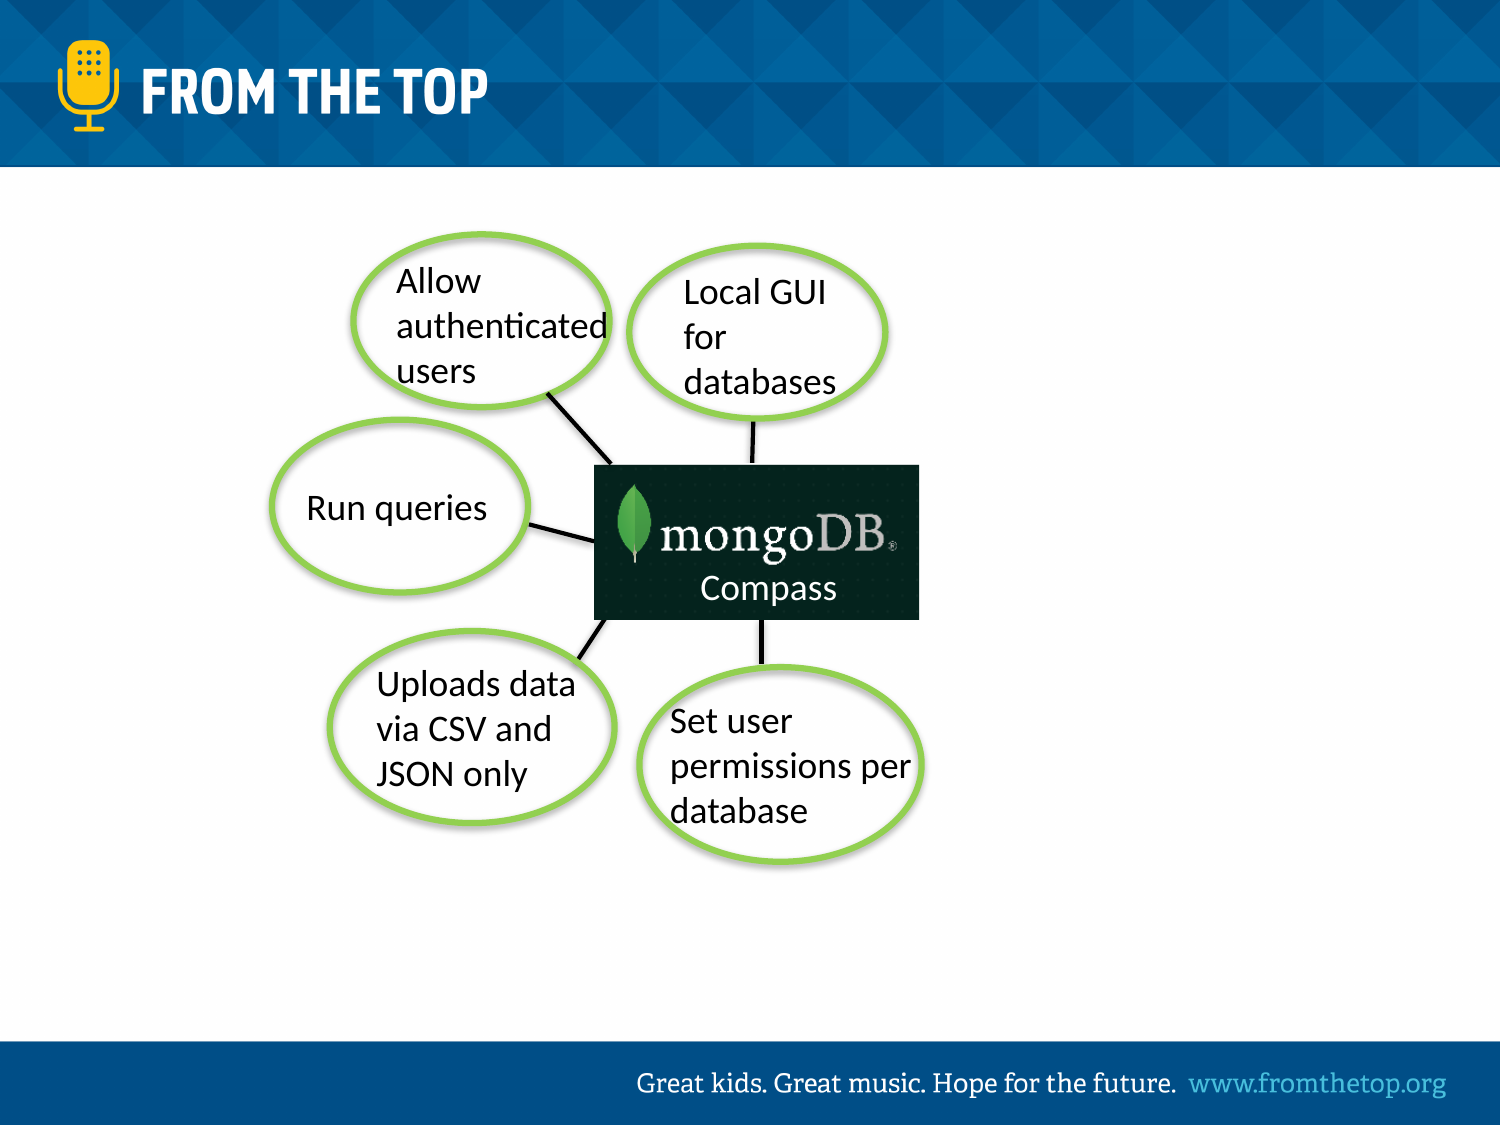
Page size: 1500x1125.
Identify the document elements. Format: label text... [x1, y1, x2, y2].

text_box [687, 244, 828, 259]
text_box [546, 392, 612, 465]
text_box Allow authenticated users [381, 248, 640, 399]
text_box Uploads data via CSV and JSON only [361, 651, 640, 802]
text_box [352, 266, 381, 376]
picture [0, 0, 1500, 1125]
text_box Local GUI for databases [668, 259, 893, 410]
text_box [410, 233, 553, 248]
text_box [574, 615, 608, 665]
text_box [328, 665, 361, 789]
text_box Set user permissions per database [655, 688, 928, 839]
text_box [424, 399, 539, 408]
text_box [528, 524, 595, 542]
text_box [381, 802, 563, 824]
text_box [640, 718, 655, 811]
text_box [688, 839, 873, 863]
text_box [691, 666, 870, 688]
text_box [383, 630, 561, 651]
text_box [271, 418, 529, 594]
text_box [640, 269, 668, 395]
text_box [699, 410, 816, 420]
text_box Run queries [291, 475, 516, 536]
